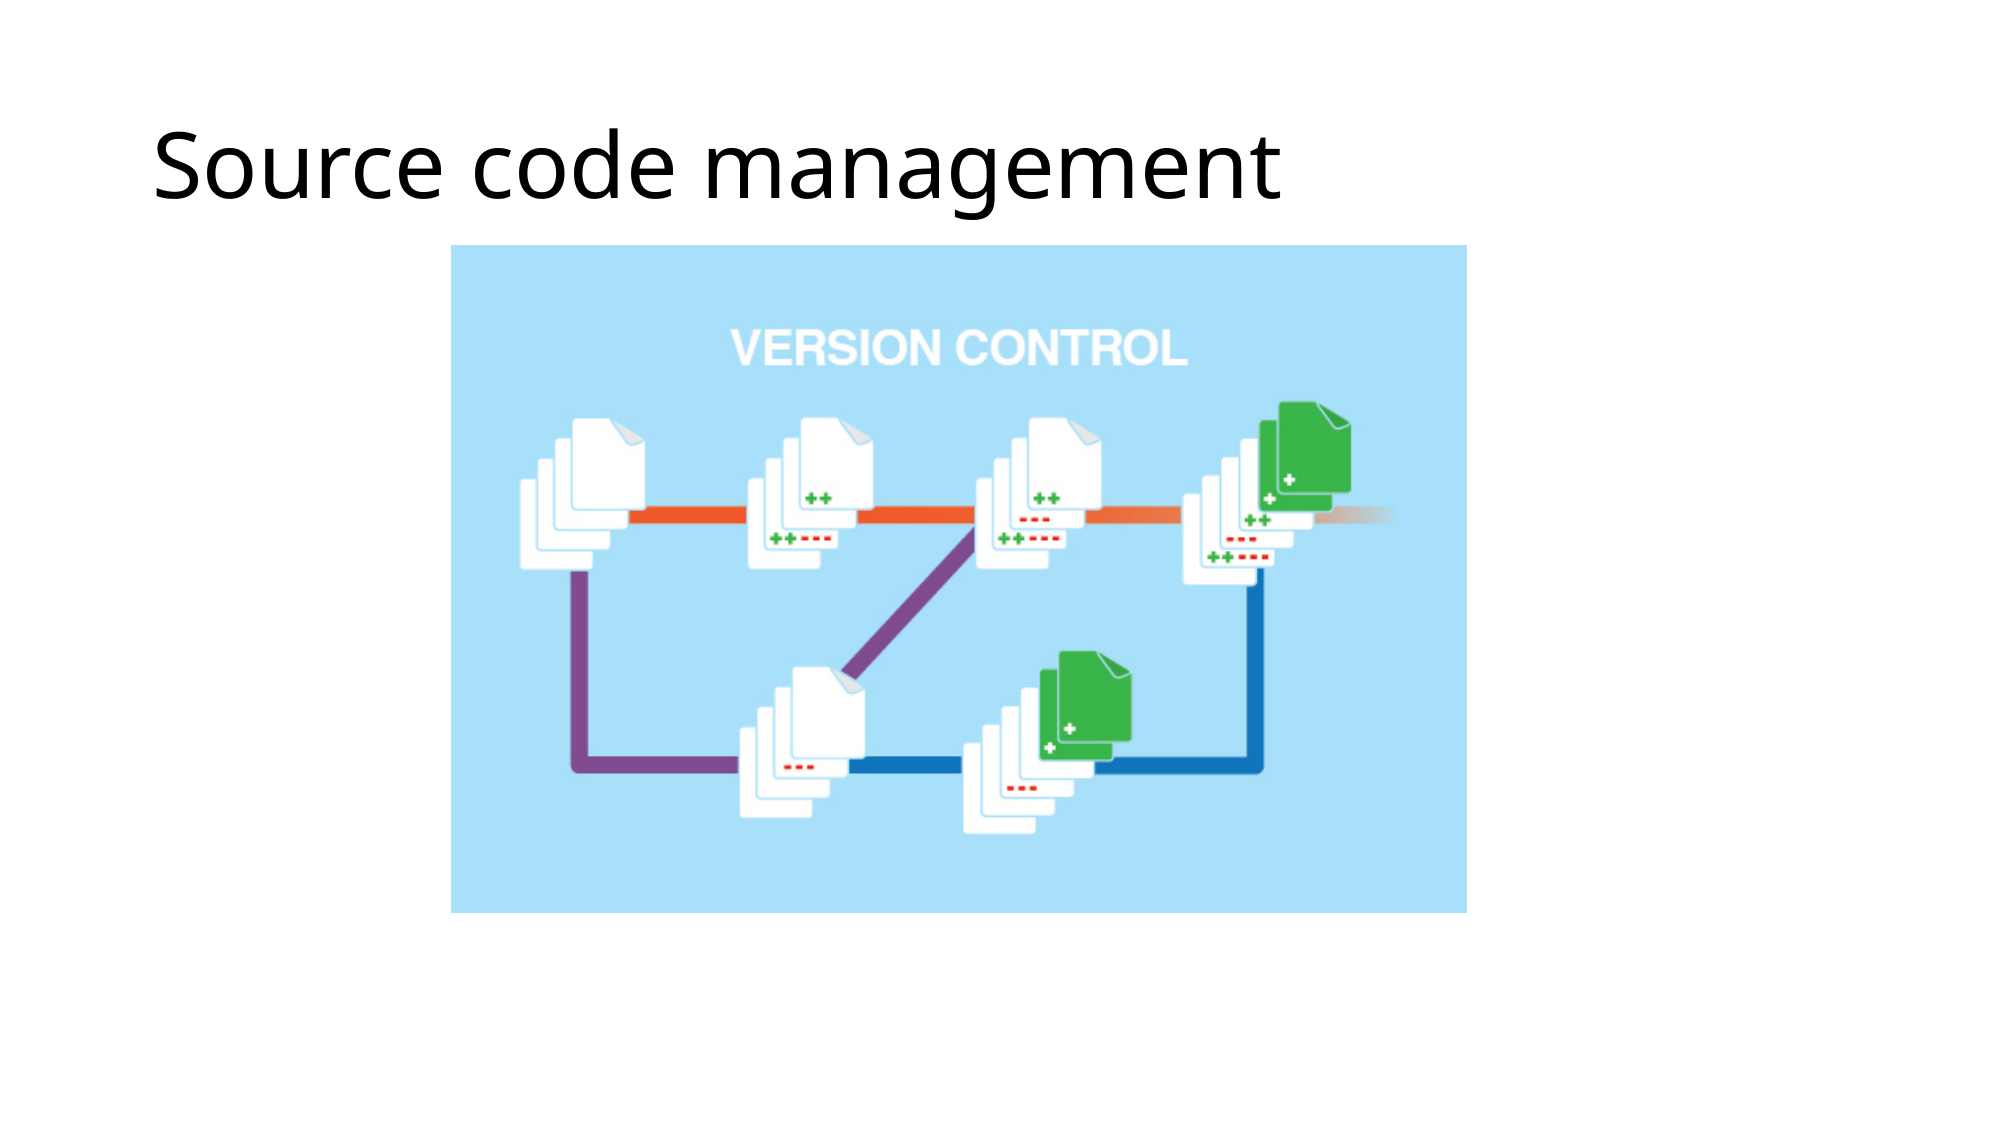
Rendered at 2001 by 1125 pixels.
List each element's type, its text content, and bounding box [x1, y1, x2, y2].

title Source code management [137, 59, 1863, 278]
picture [451, 244, 1467, 913]
